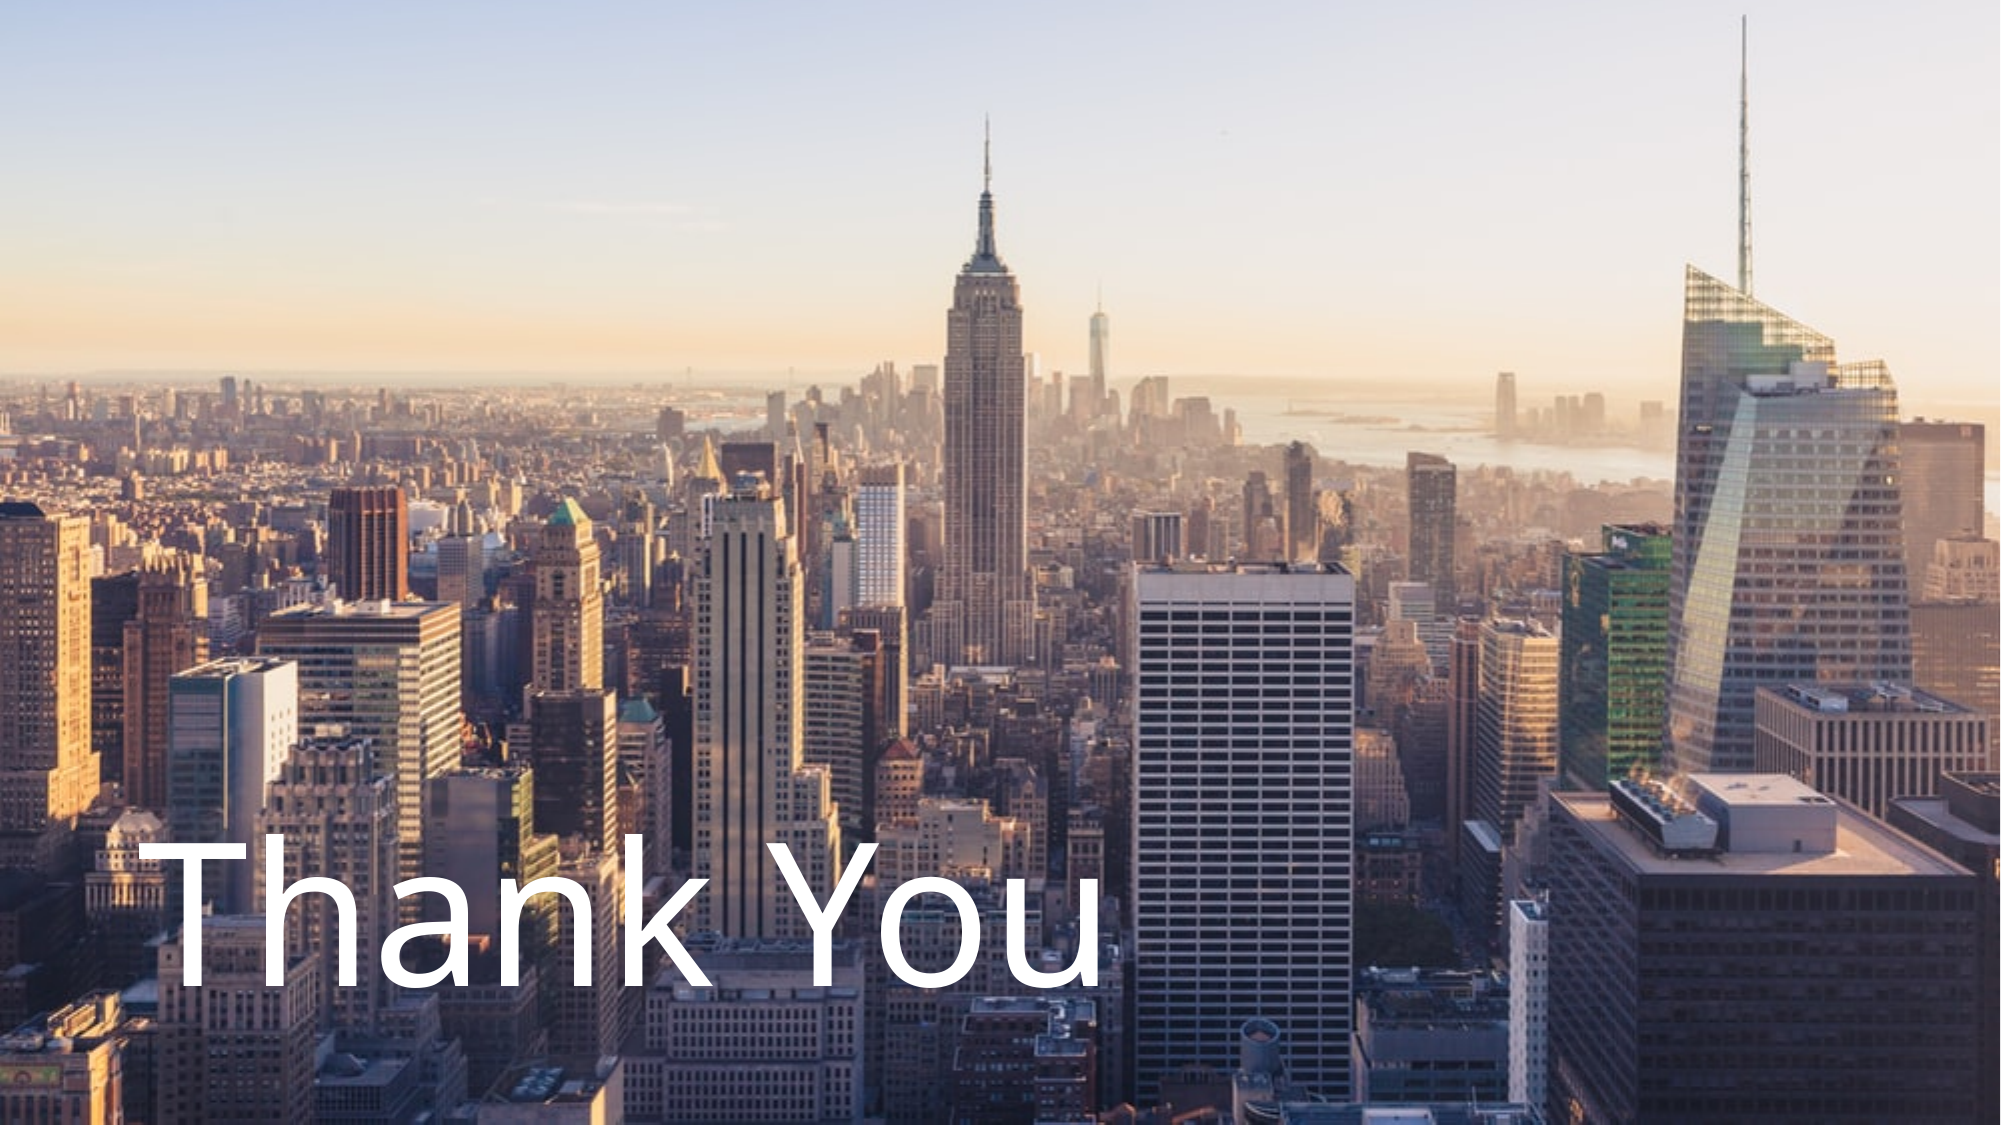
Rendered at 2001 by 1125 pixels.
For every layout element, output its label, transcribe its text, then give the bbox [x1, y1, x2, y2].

picture [0, 0, 2001, 1125]
text_box Thank You [123, 778, 1283, 1034]
